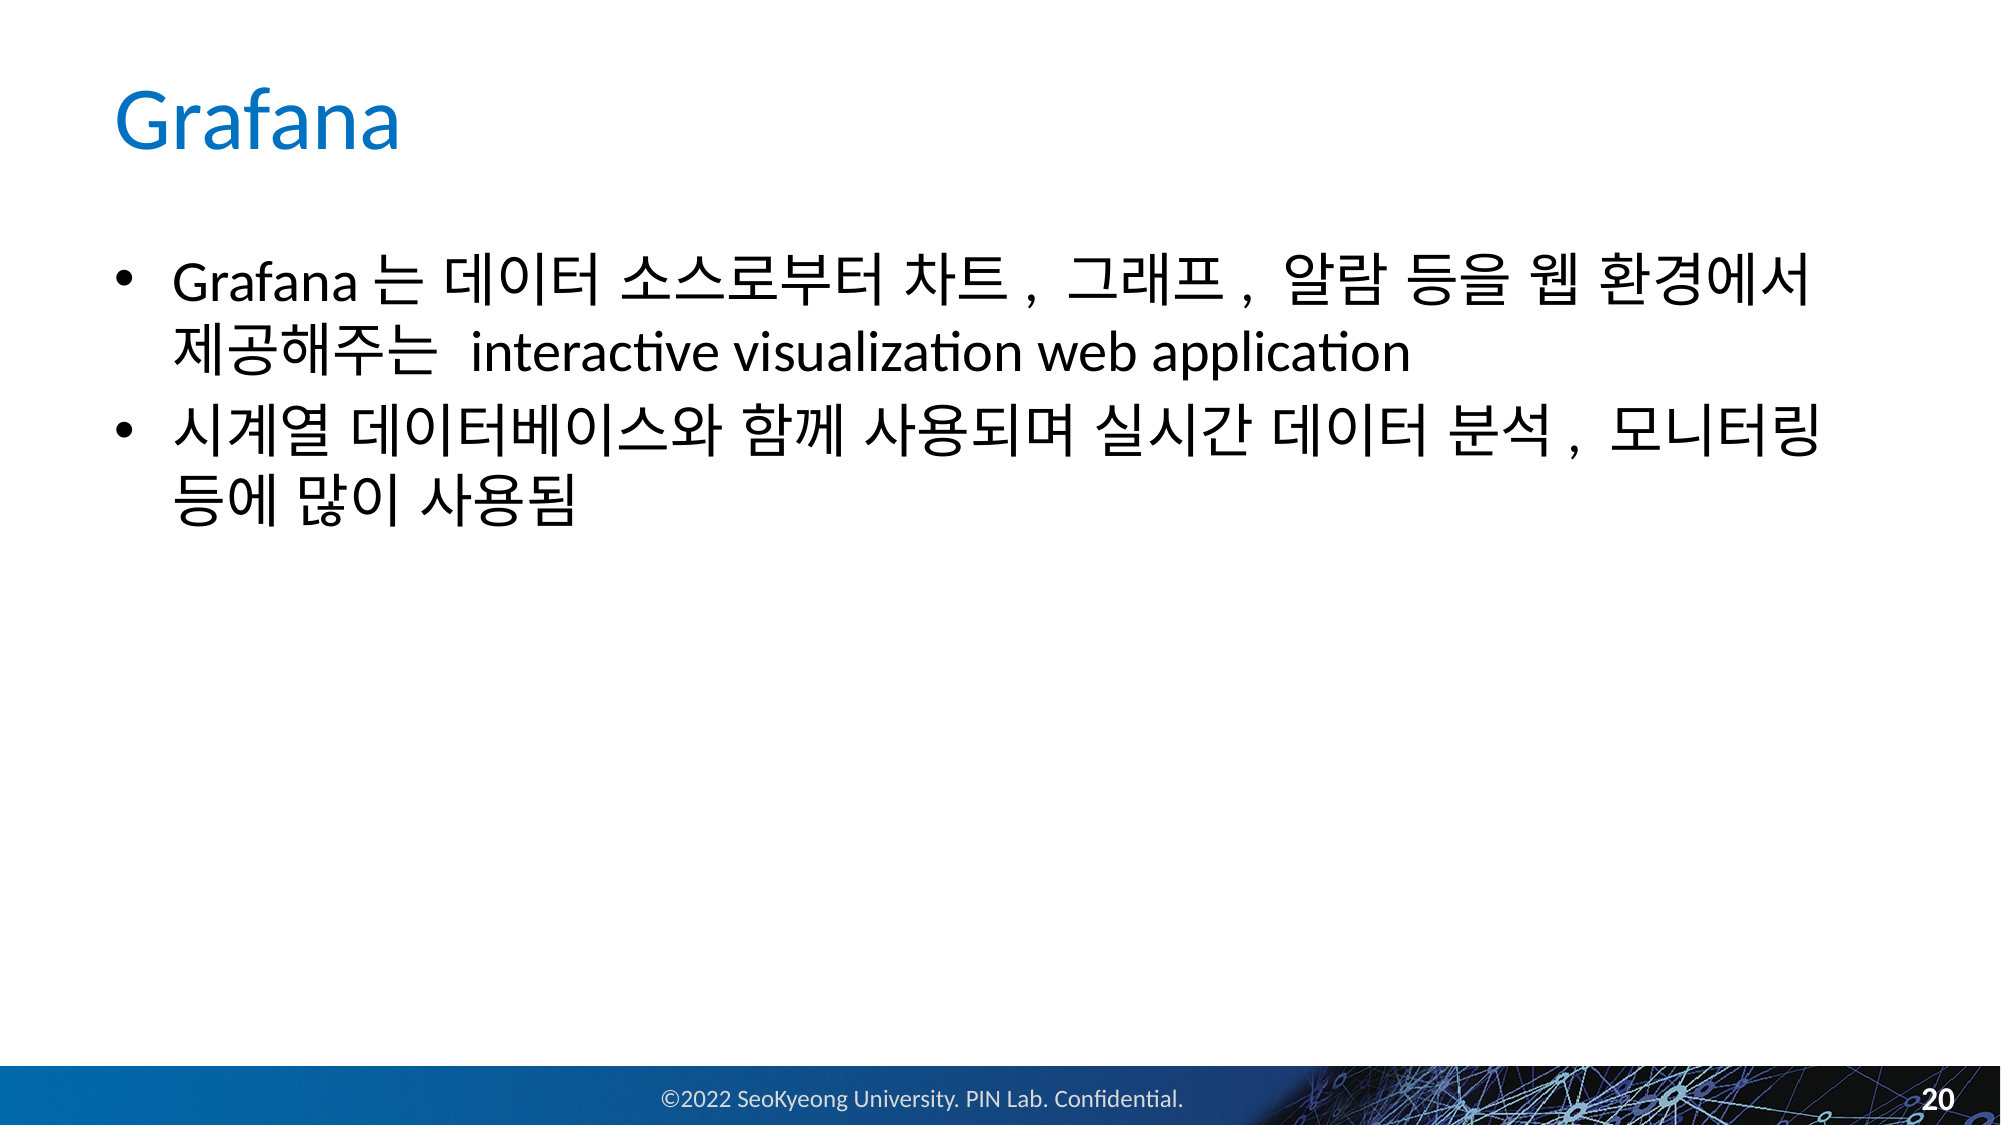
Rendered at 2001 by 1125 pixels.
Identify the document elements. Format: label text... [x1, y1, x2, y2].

title Grafana [99, 45, 1745, 200]
slide_number 20 [1519, 1067, 1970, 1125]
list Grafana는 데이터 소스로부터 차트, 그래프, 알람 등을 웹 환경에서 제공해주는 interactive visualization web application 시계열 데이터베이스와 함께 사용되며 실시간 데이터 분석, 모니터링 등에 많이 사용됨 [99, 235, 1900, 1050]
picture [0, 1066, 2001, 1125]
